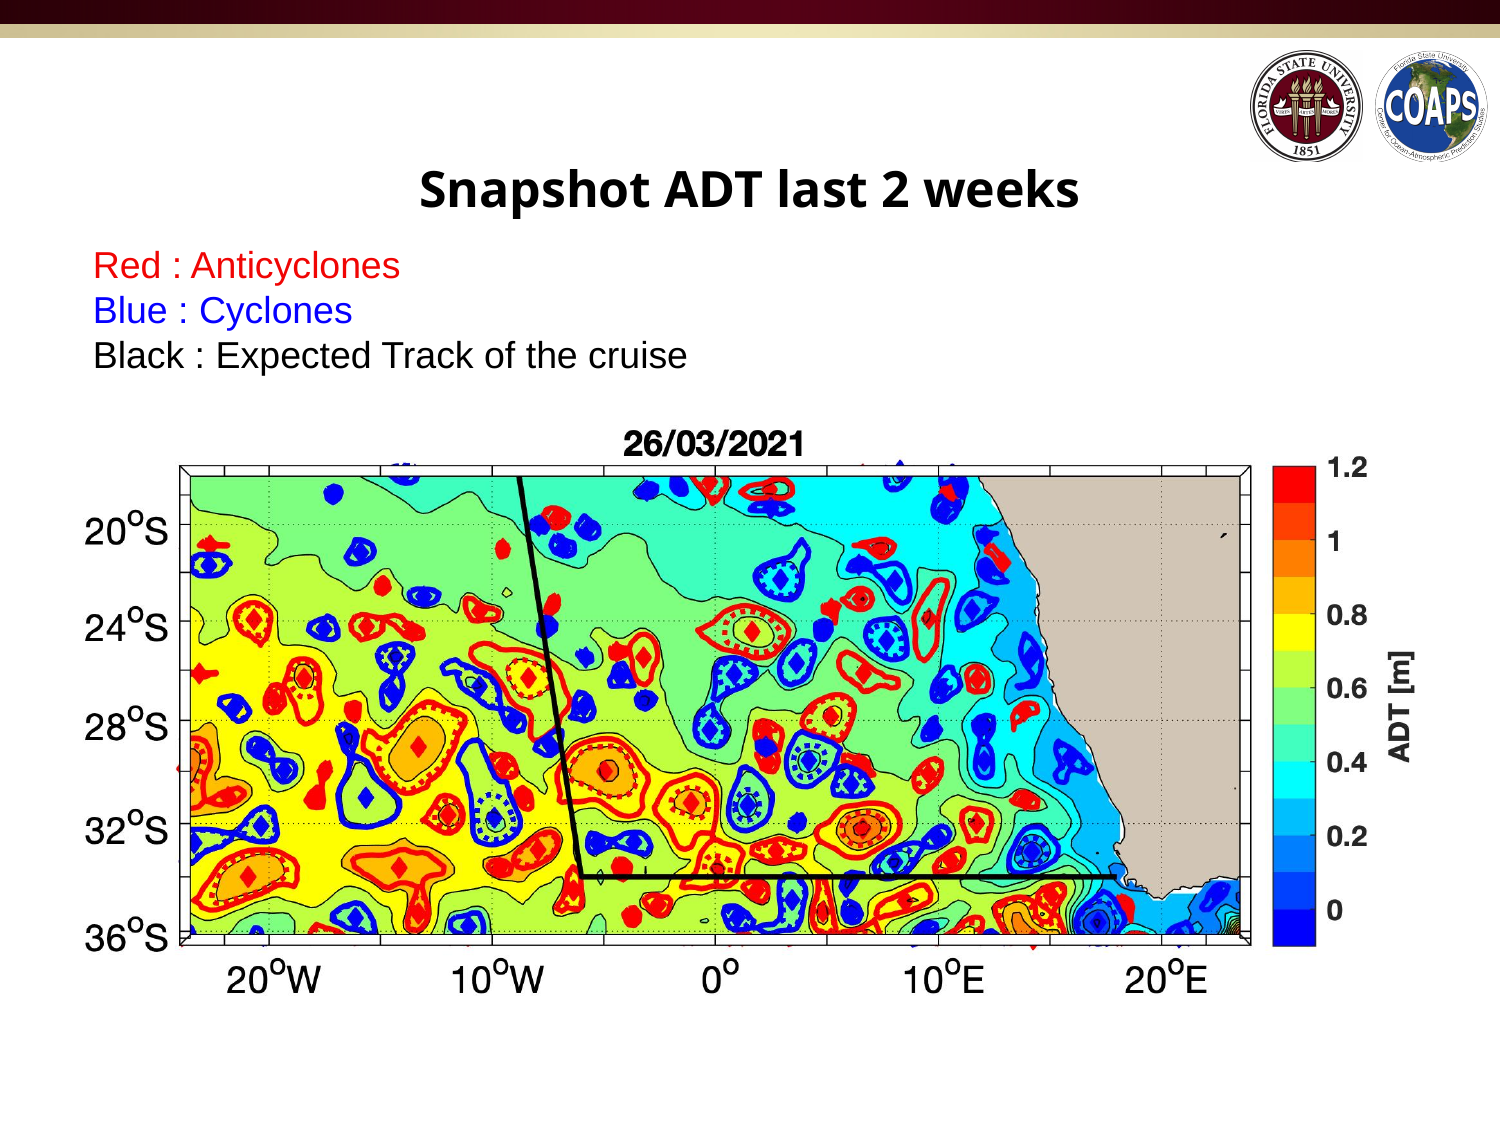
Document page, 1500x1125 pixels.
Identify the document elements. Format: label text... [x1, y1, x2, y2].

picture [1250, 50, 1363, 116]
picture [1374, 50, 1488, 116]
text_box Snapshot ADT last 2 weeks [0, 116, 1500, 161]
picture [0, 162, 1500, 1125]
picture [0, 0, 1500, 38]
